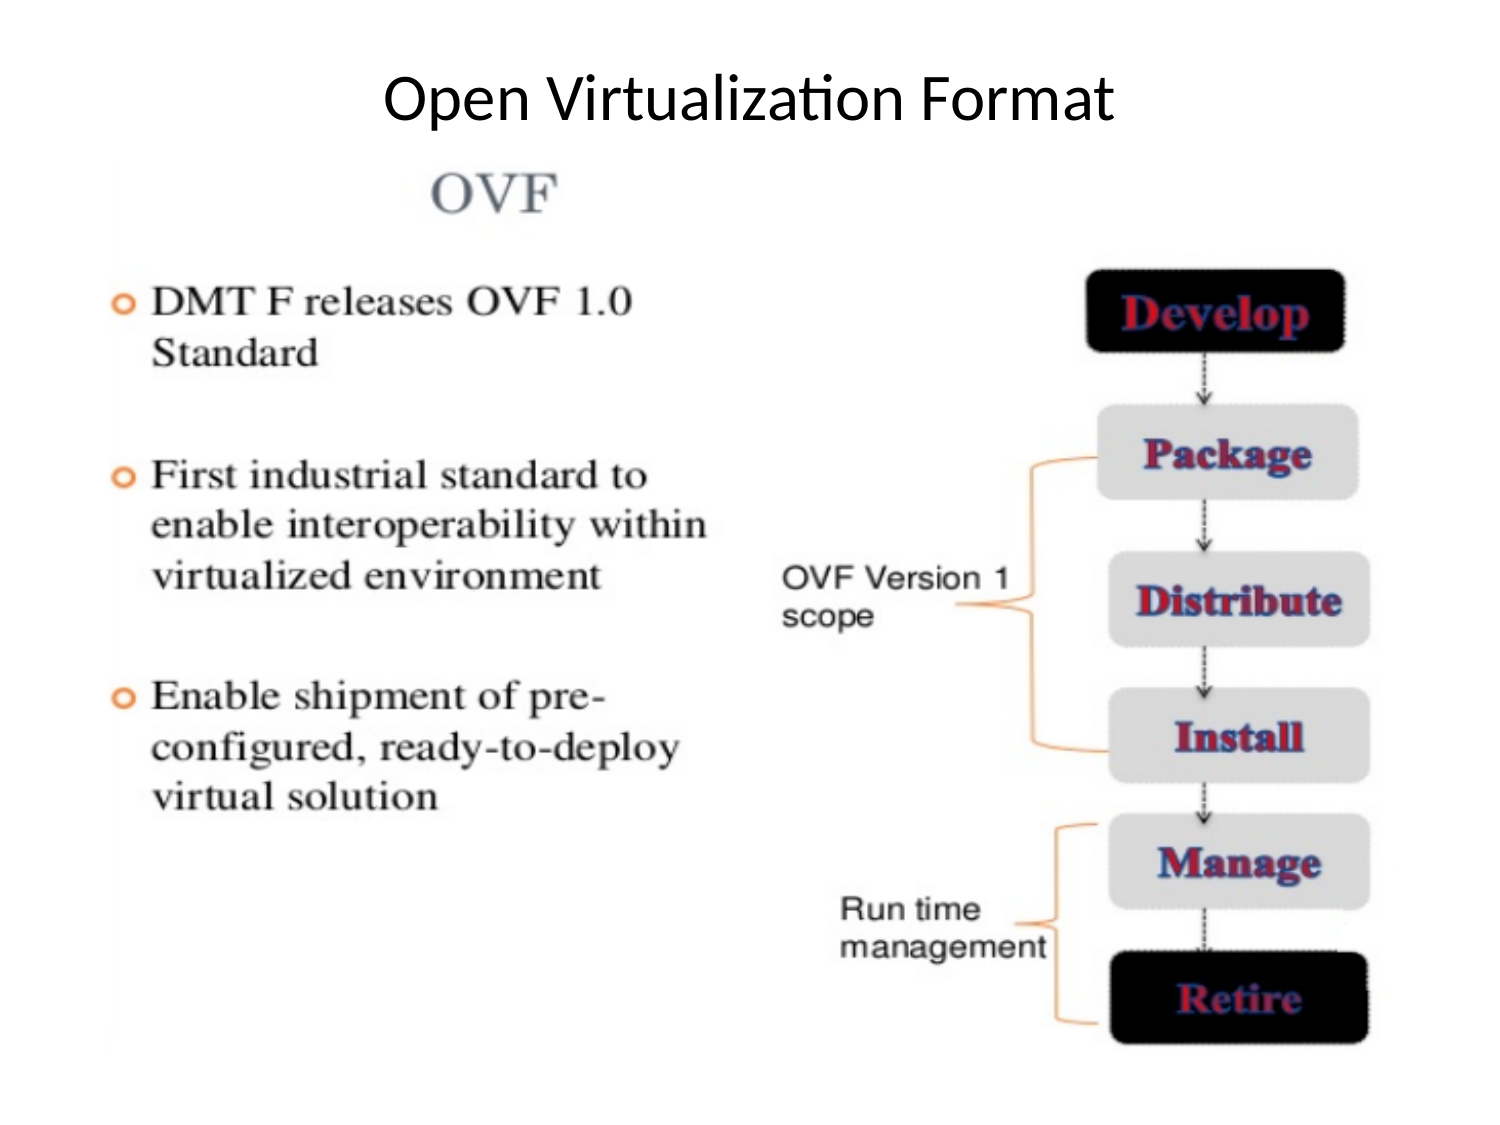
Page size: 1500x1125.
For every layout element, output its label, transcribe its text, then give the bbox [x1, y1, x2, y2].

picture [93, 152, 1395, 1059]
title Open Virtualization Format [75, 0, 1425, 188]
